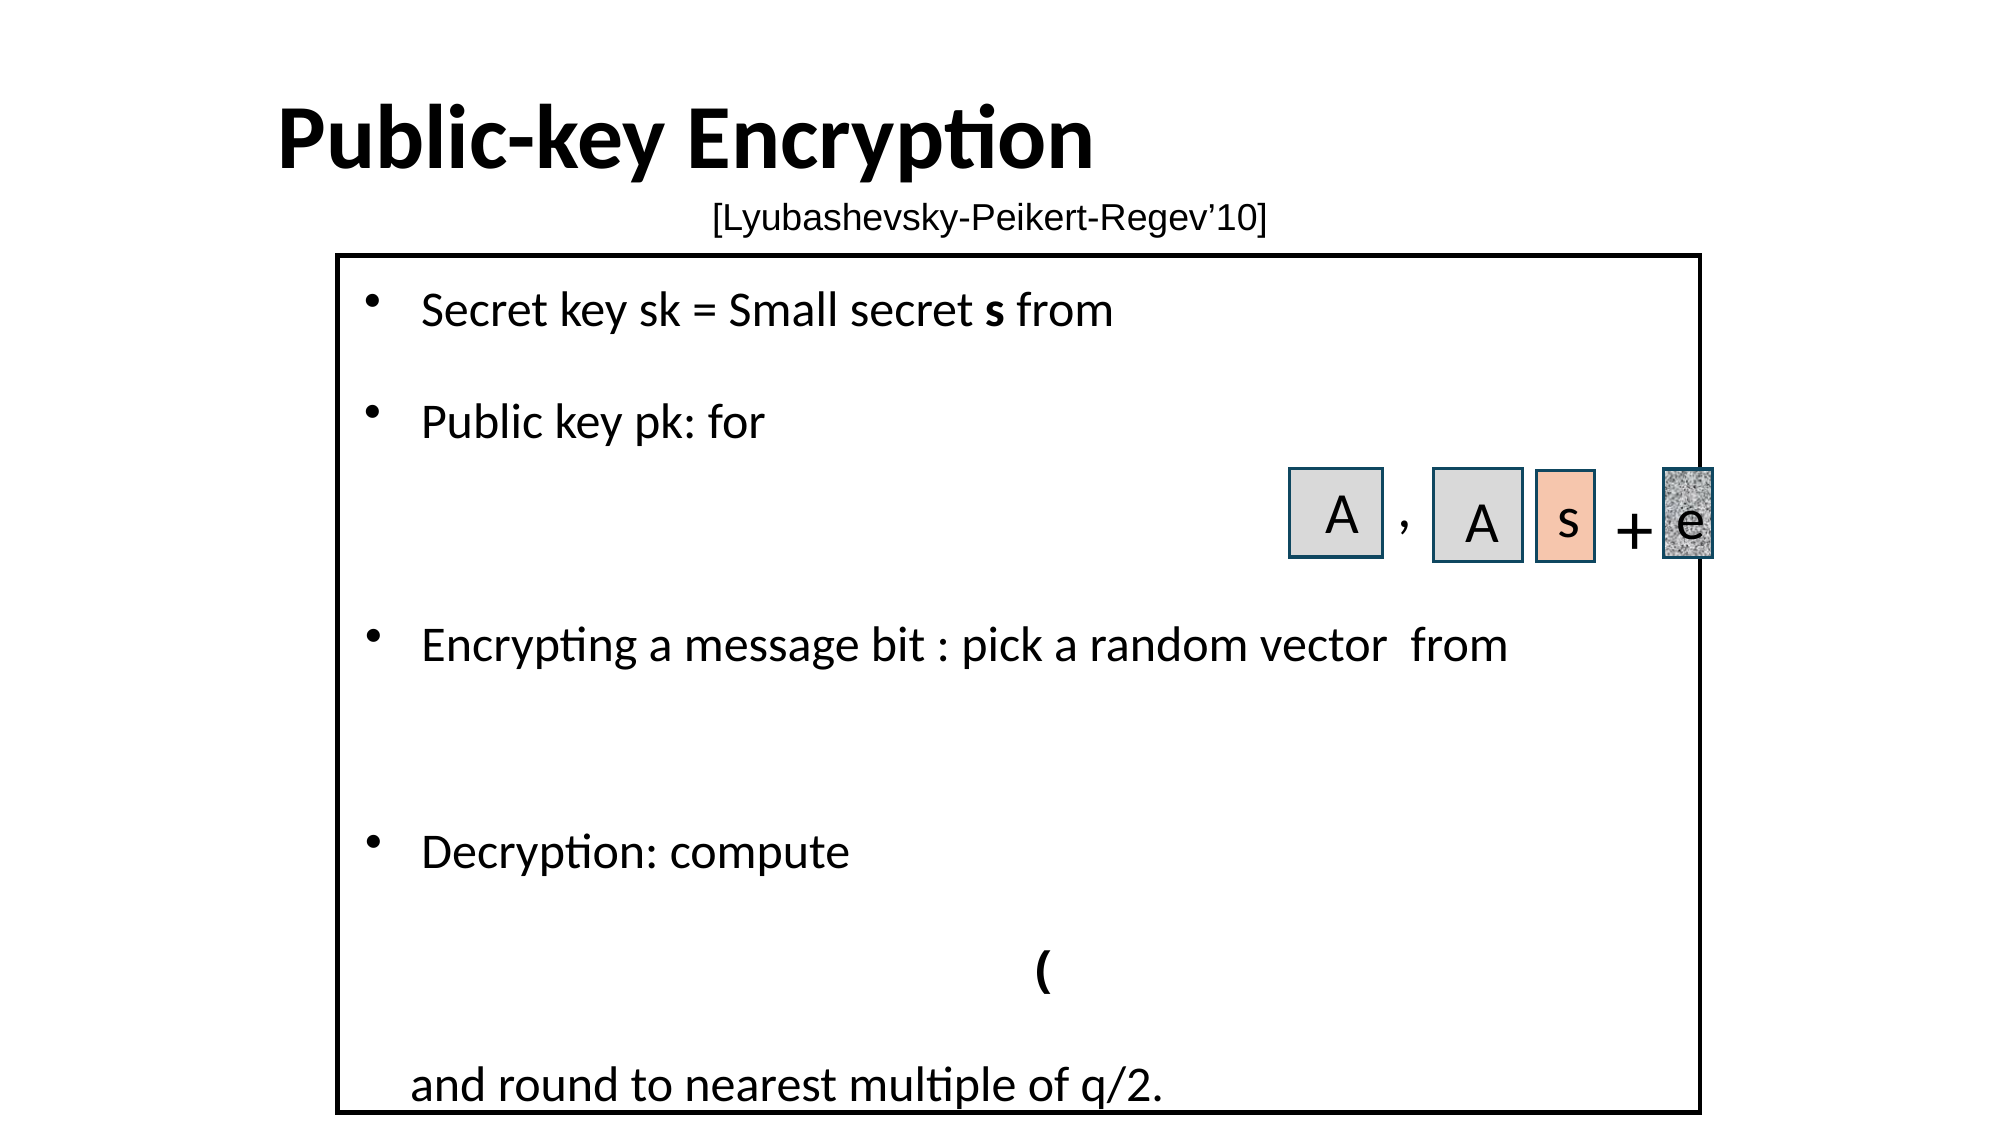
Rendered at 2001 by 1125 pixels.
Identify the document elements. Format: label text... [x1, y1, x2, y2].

text_box [337, 255, 1700, 1113]
text_box [Lyubashevsky-Peikert-Regev’10] [697, 185, 1284, 246]
title Public-key Encryption [262, 45, 1750, 233]
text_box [1288, 454, 1737, 575]
